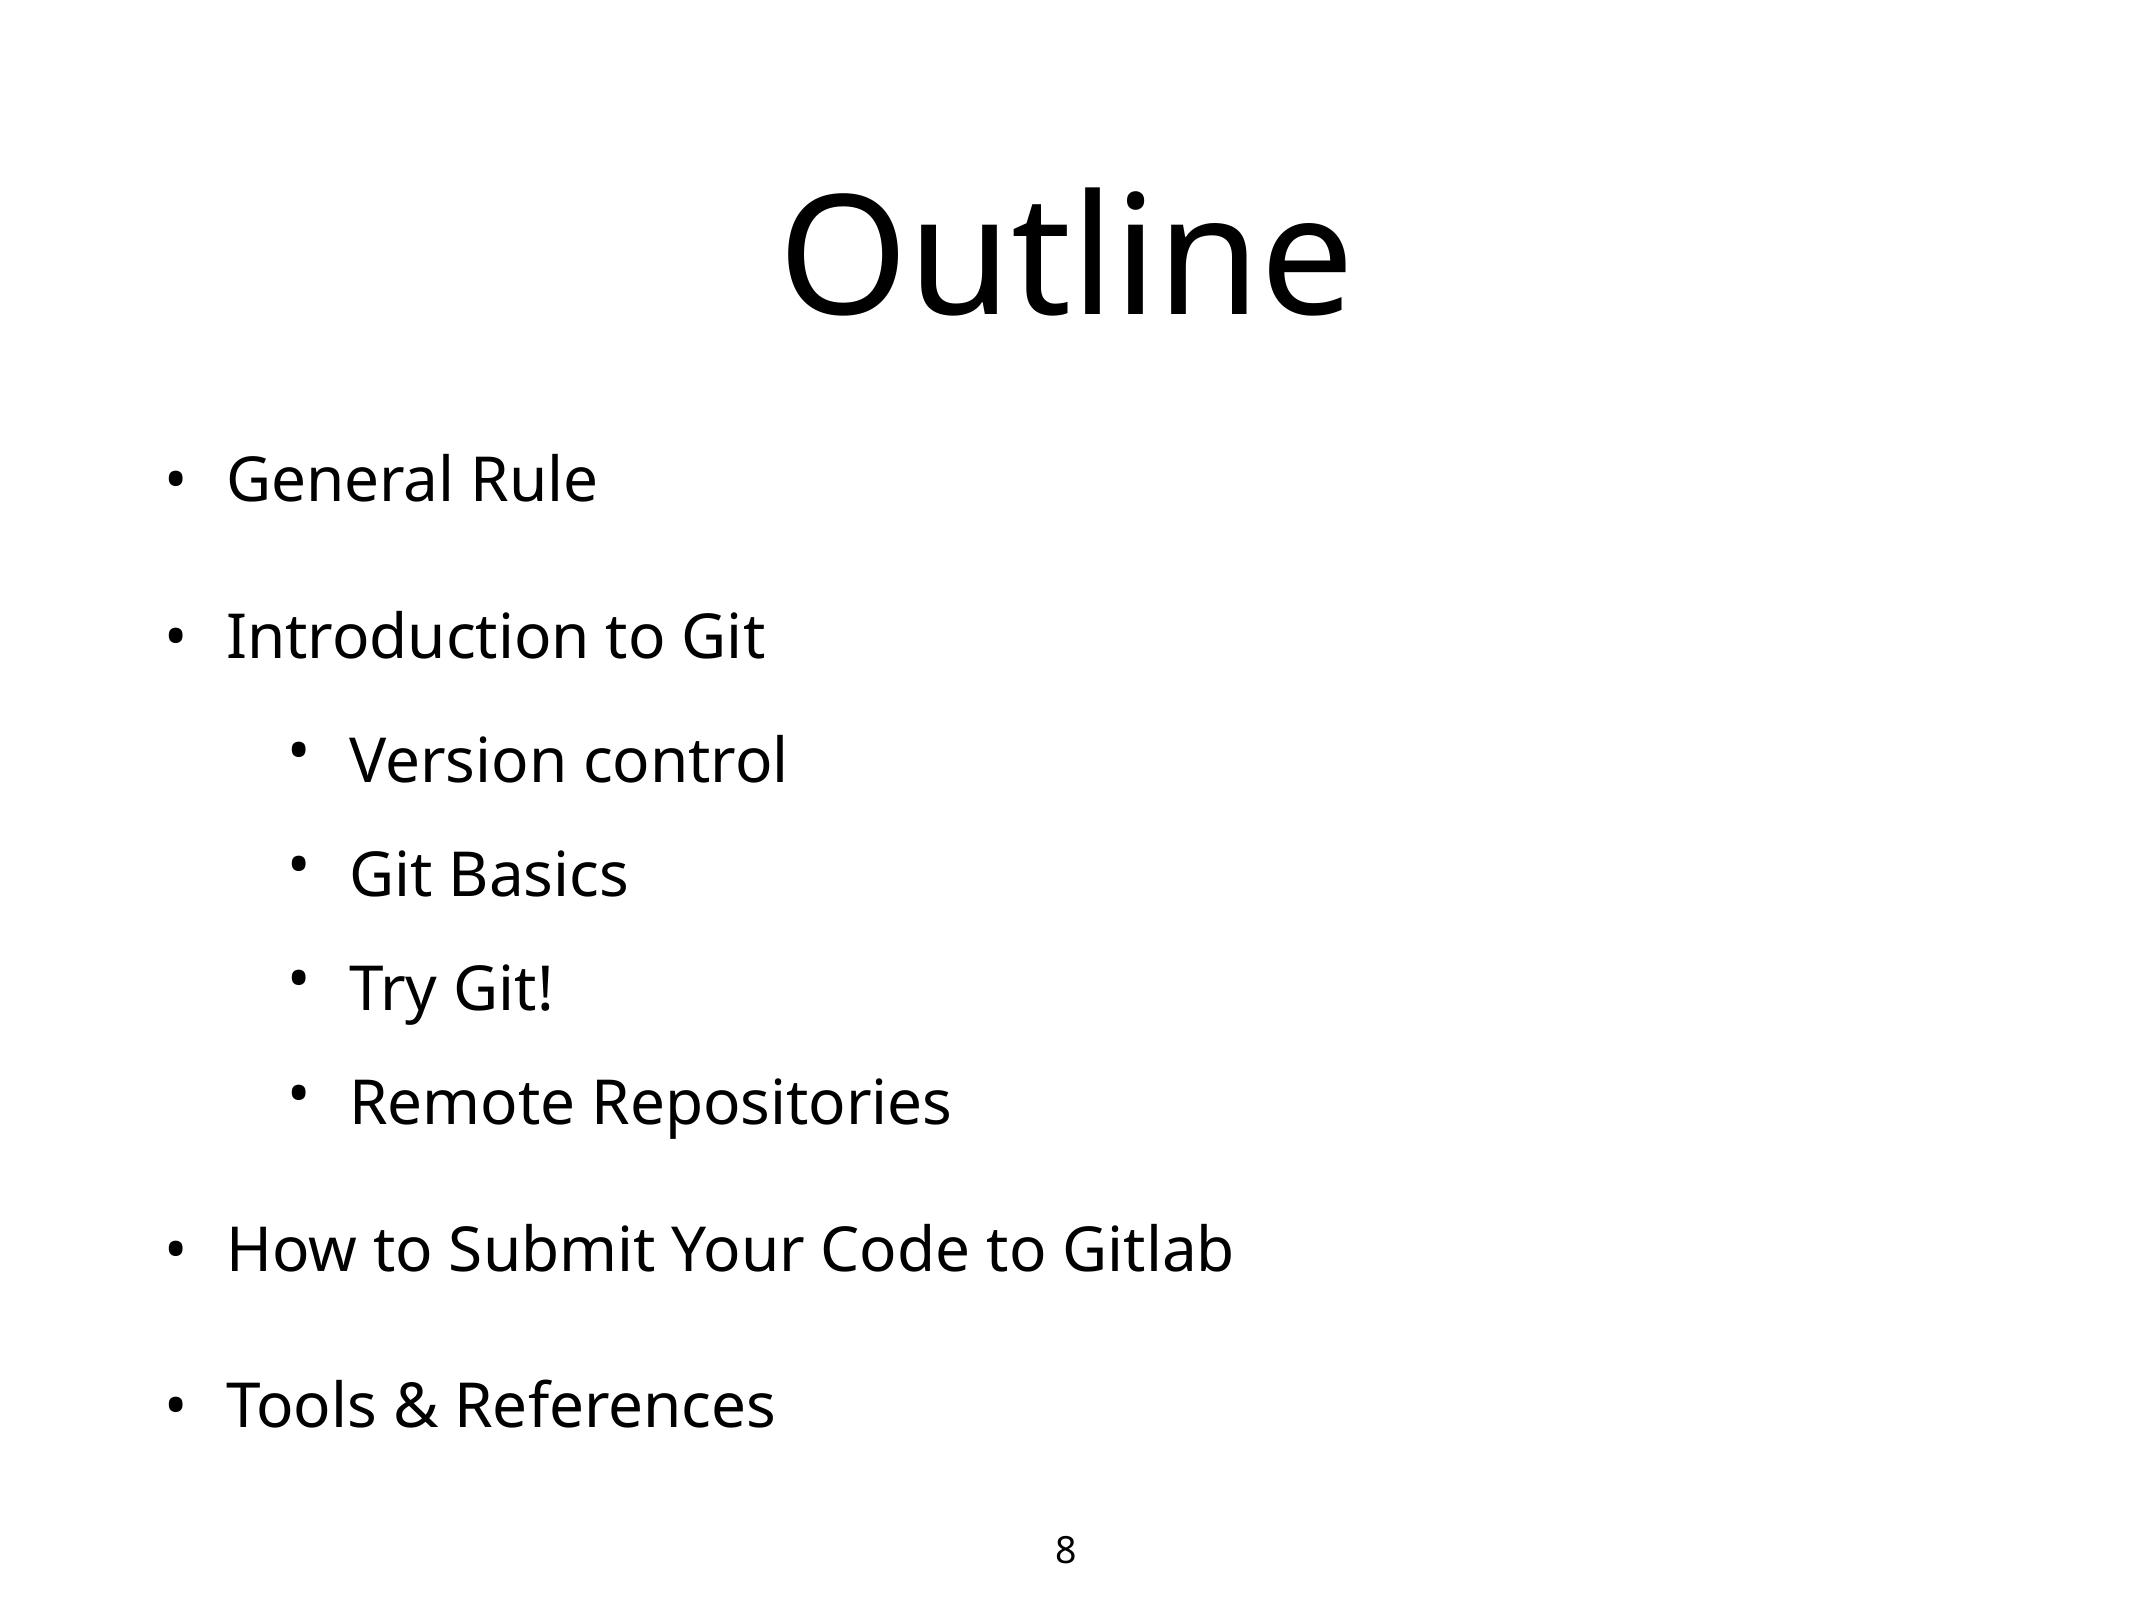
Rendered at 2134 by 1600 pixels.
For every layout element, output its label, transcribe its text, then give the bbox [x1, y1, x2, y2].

list General Rule Introduction to Git Version control Git Basics Try Git! Remote Repositories How to Submit Your Code to Gitlab Tools & References [156, 427, 1978, 1459]
slide_number ‹#› [1035, 1517, 1096, 1600]
title Outline [156, 72, 1978, 427]
